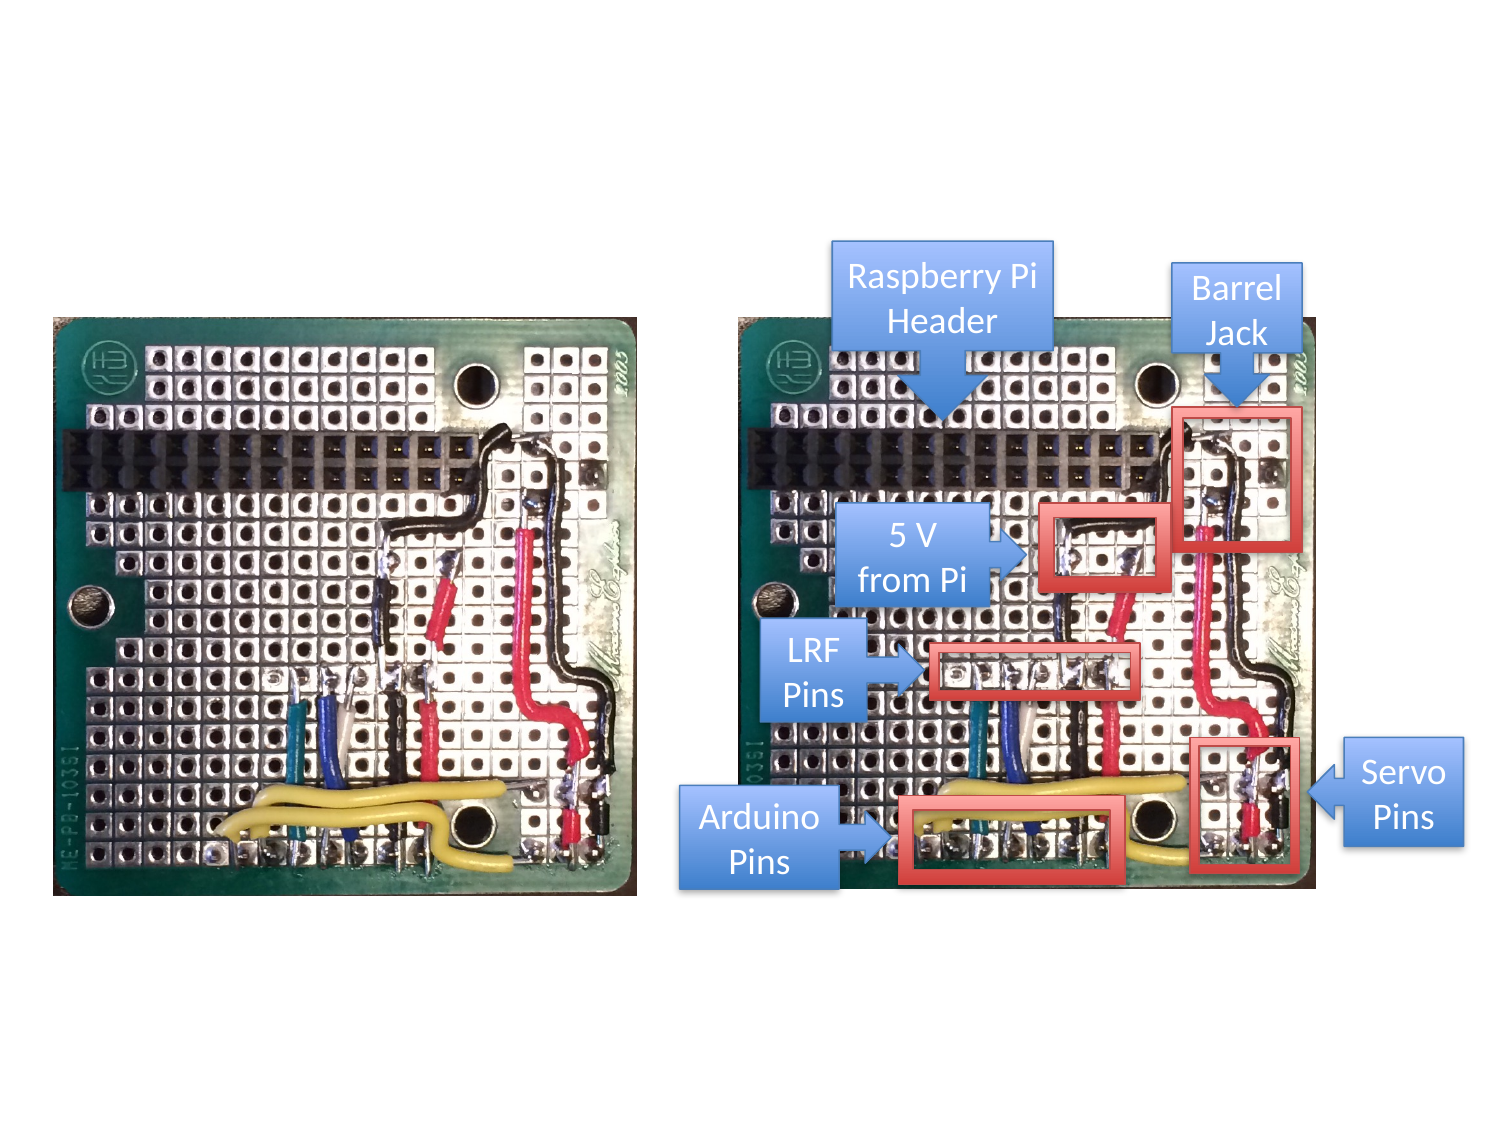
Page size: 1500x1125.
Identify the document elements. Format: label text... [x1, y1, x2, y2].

text_box Arduino Pins [678, 784, 733, 890]
text_box Raspberry Pi Header [831, 240, 1054, 316]
text_box Barrel Jack [1171, 262, 1303, 316]
picture [738, 317, 1316, 890]
picture [52, 317, 637, 897]
text_box Servo Pins [1320, 736, 1465, 848]
